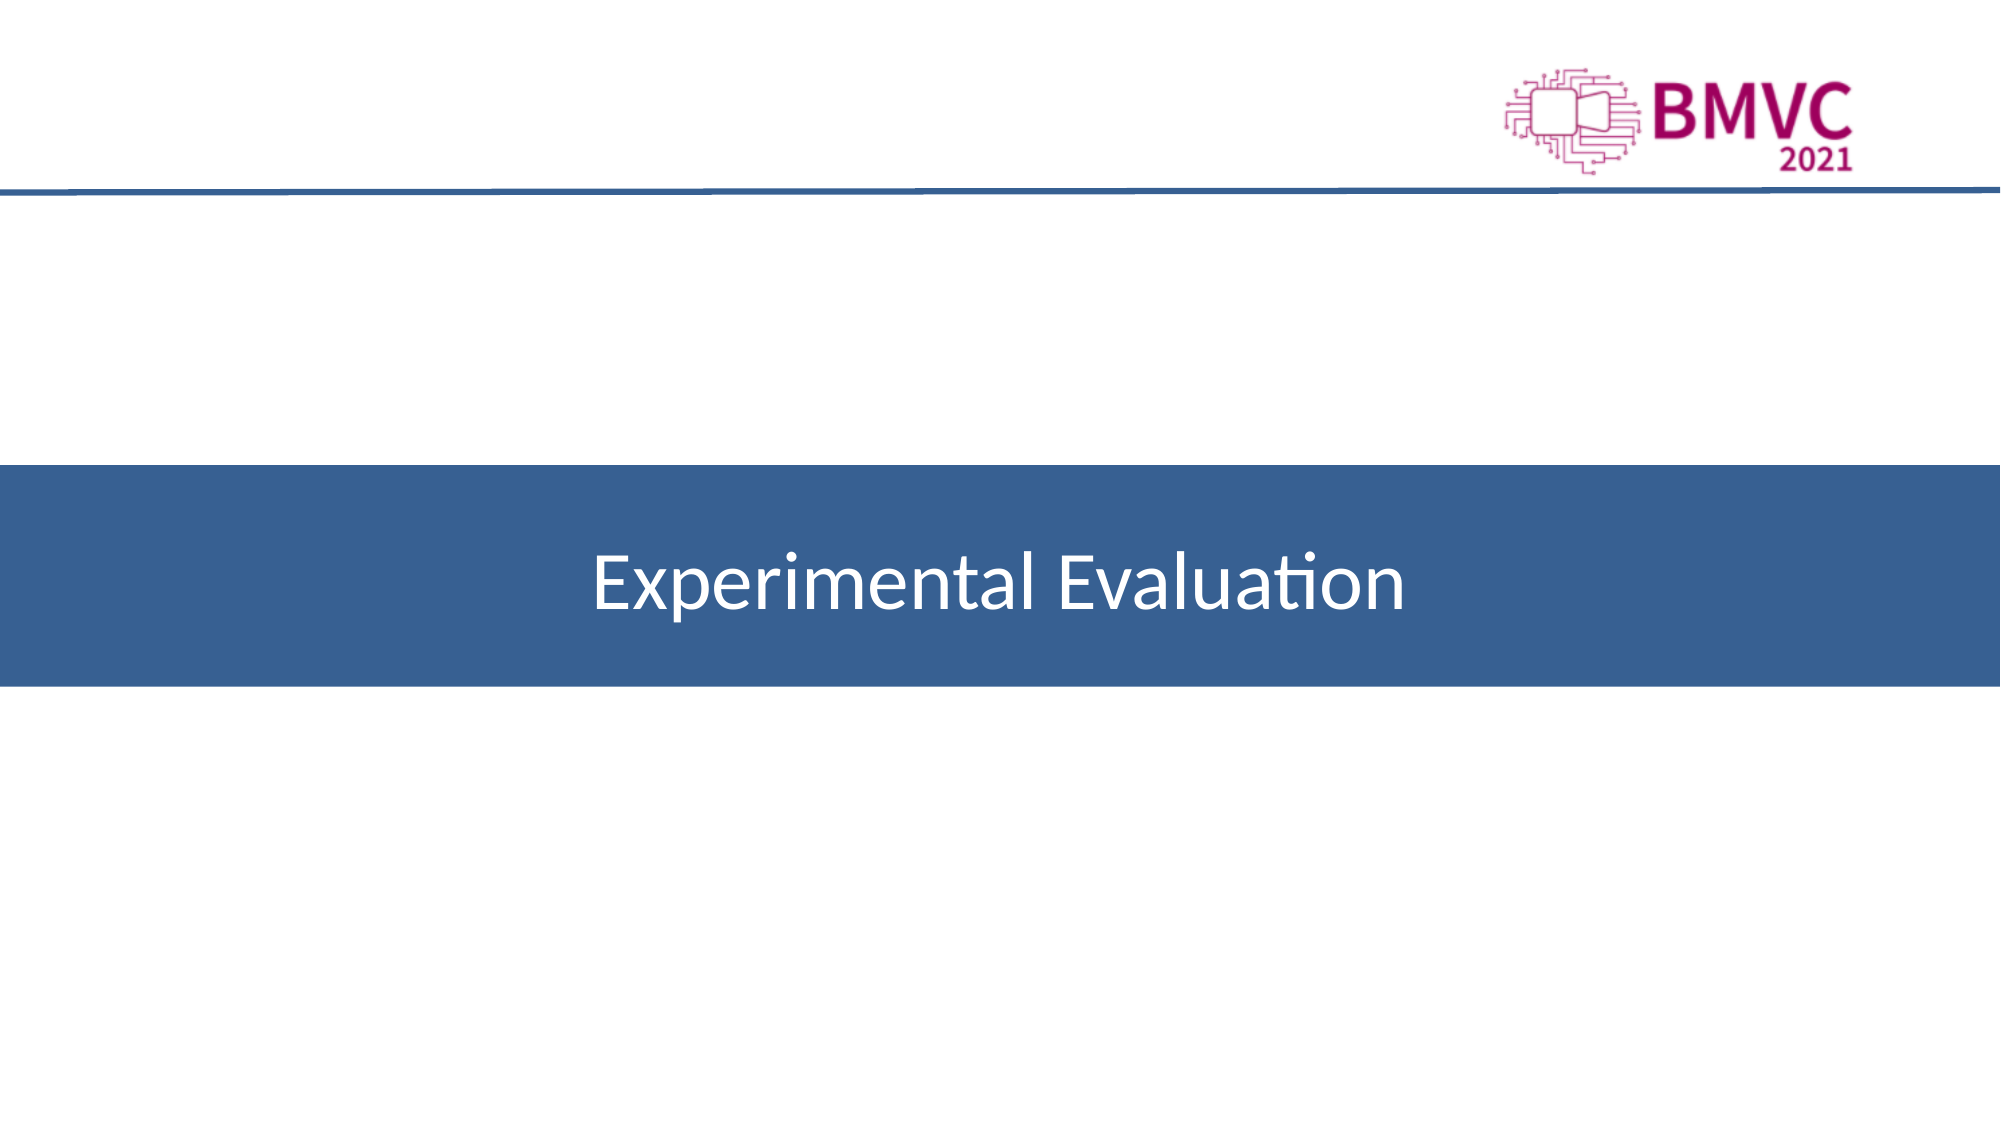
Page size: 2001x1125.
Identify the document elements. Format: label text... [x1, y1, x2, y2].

text_box Experimental Evaluation [0, 464, 2000, 688]
picture [1524, 59, 1863, 182]
text_box Experiments— Ellipsoid Fitting [47, 41, 1524, 191]
